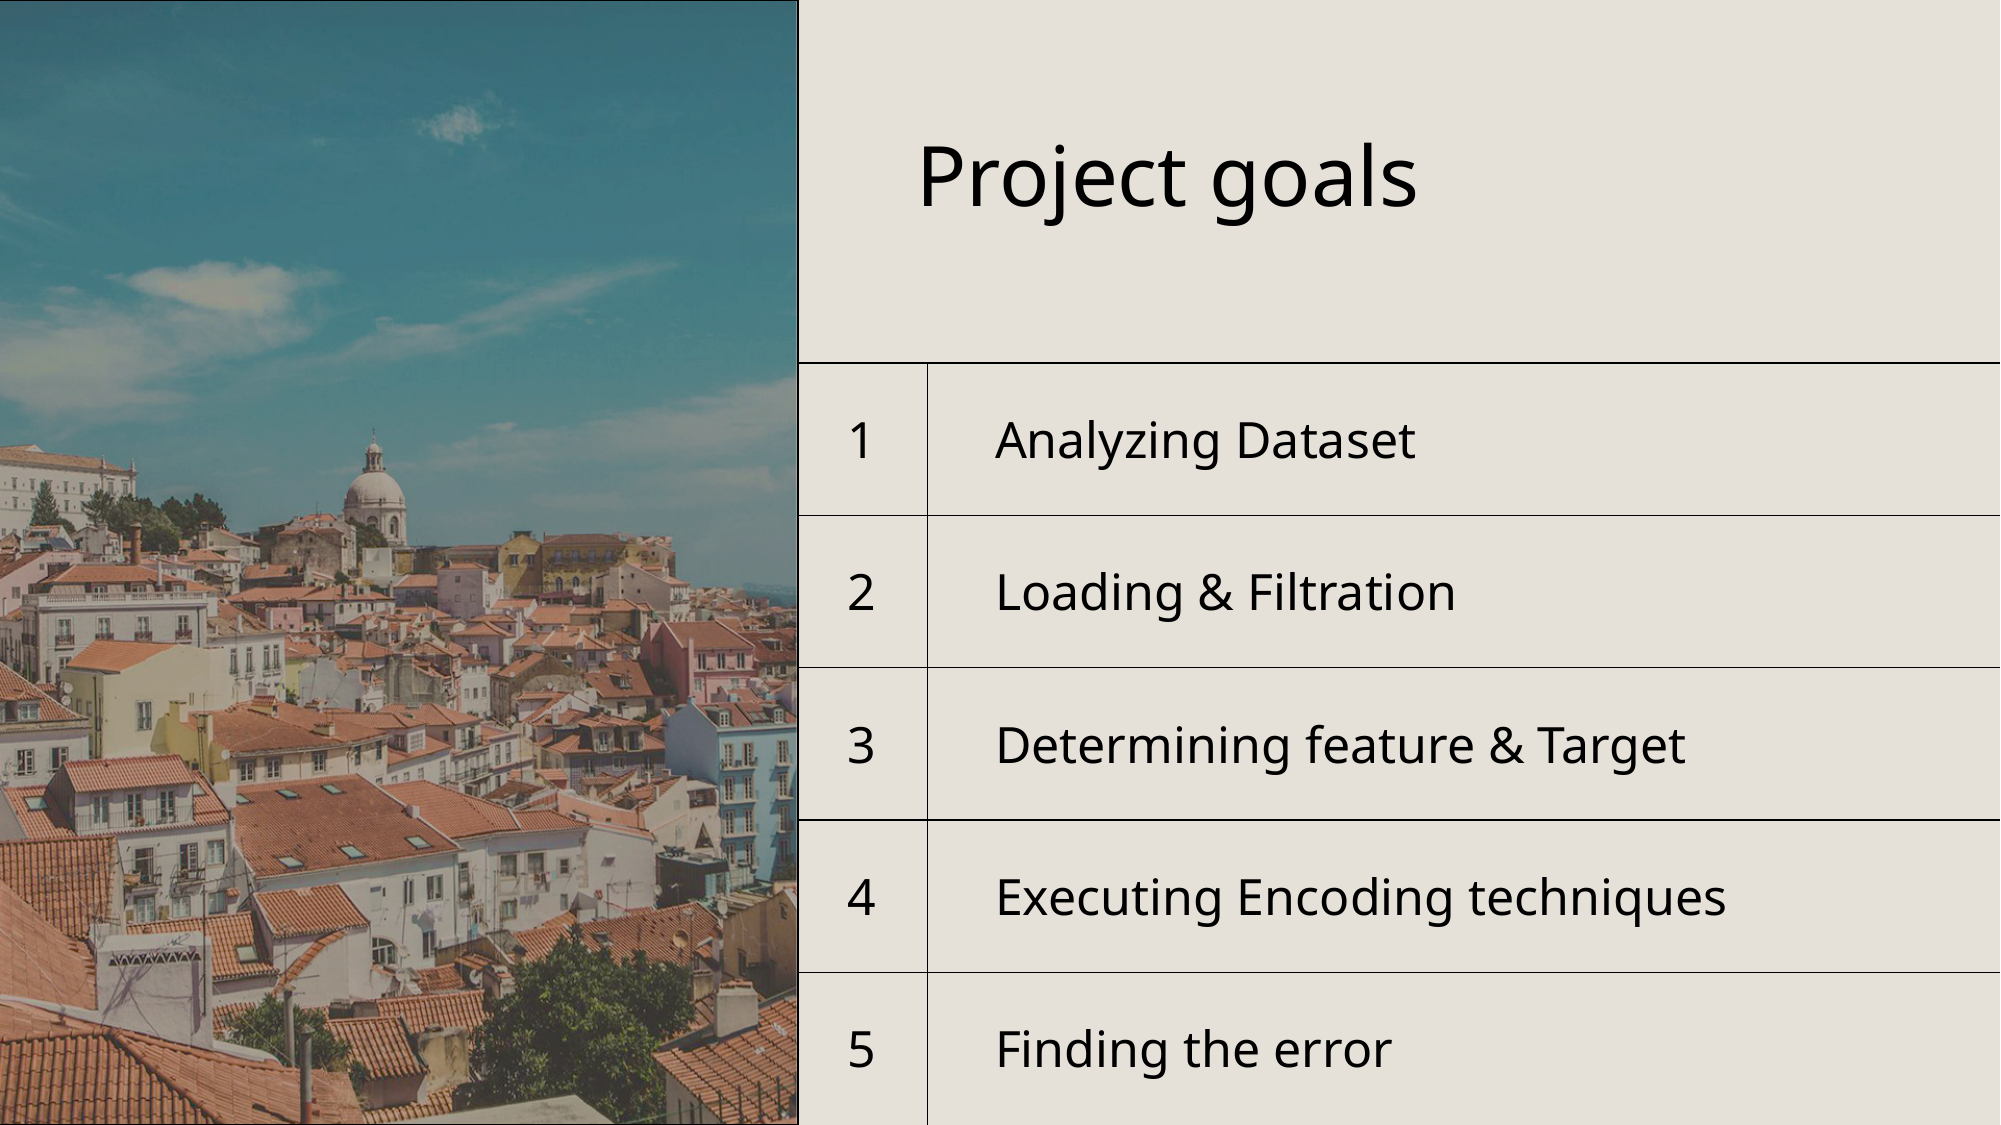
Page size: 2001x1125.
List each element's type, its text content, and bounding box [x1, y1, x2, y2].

table_header 1 [797, 364, 927, 515]
picture [0, 0, 797, 1125]
table_cell Loading & Filtration [928, 516, 2000, 667]
table_cell 3 [797, 668, 927, 819]
table_cell Determining feature & Target [928, 668, 2000, 819]
table_cell 5 [797, 973, 927, 1125]
table_header Analyzing Dataset [928, 364, 2000, 515]
title Project goals [901, 0, 1619, 360]
table_cell 4 [797, 821, 927, 972]
table_cell 2 [797, 516, 927, 667]
table_cell Finding the error [928, 973, 2000, 1125]
table_cell Executing Encoding techniques [928, 821, 2000, 972]
